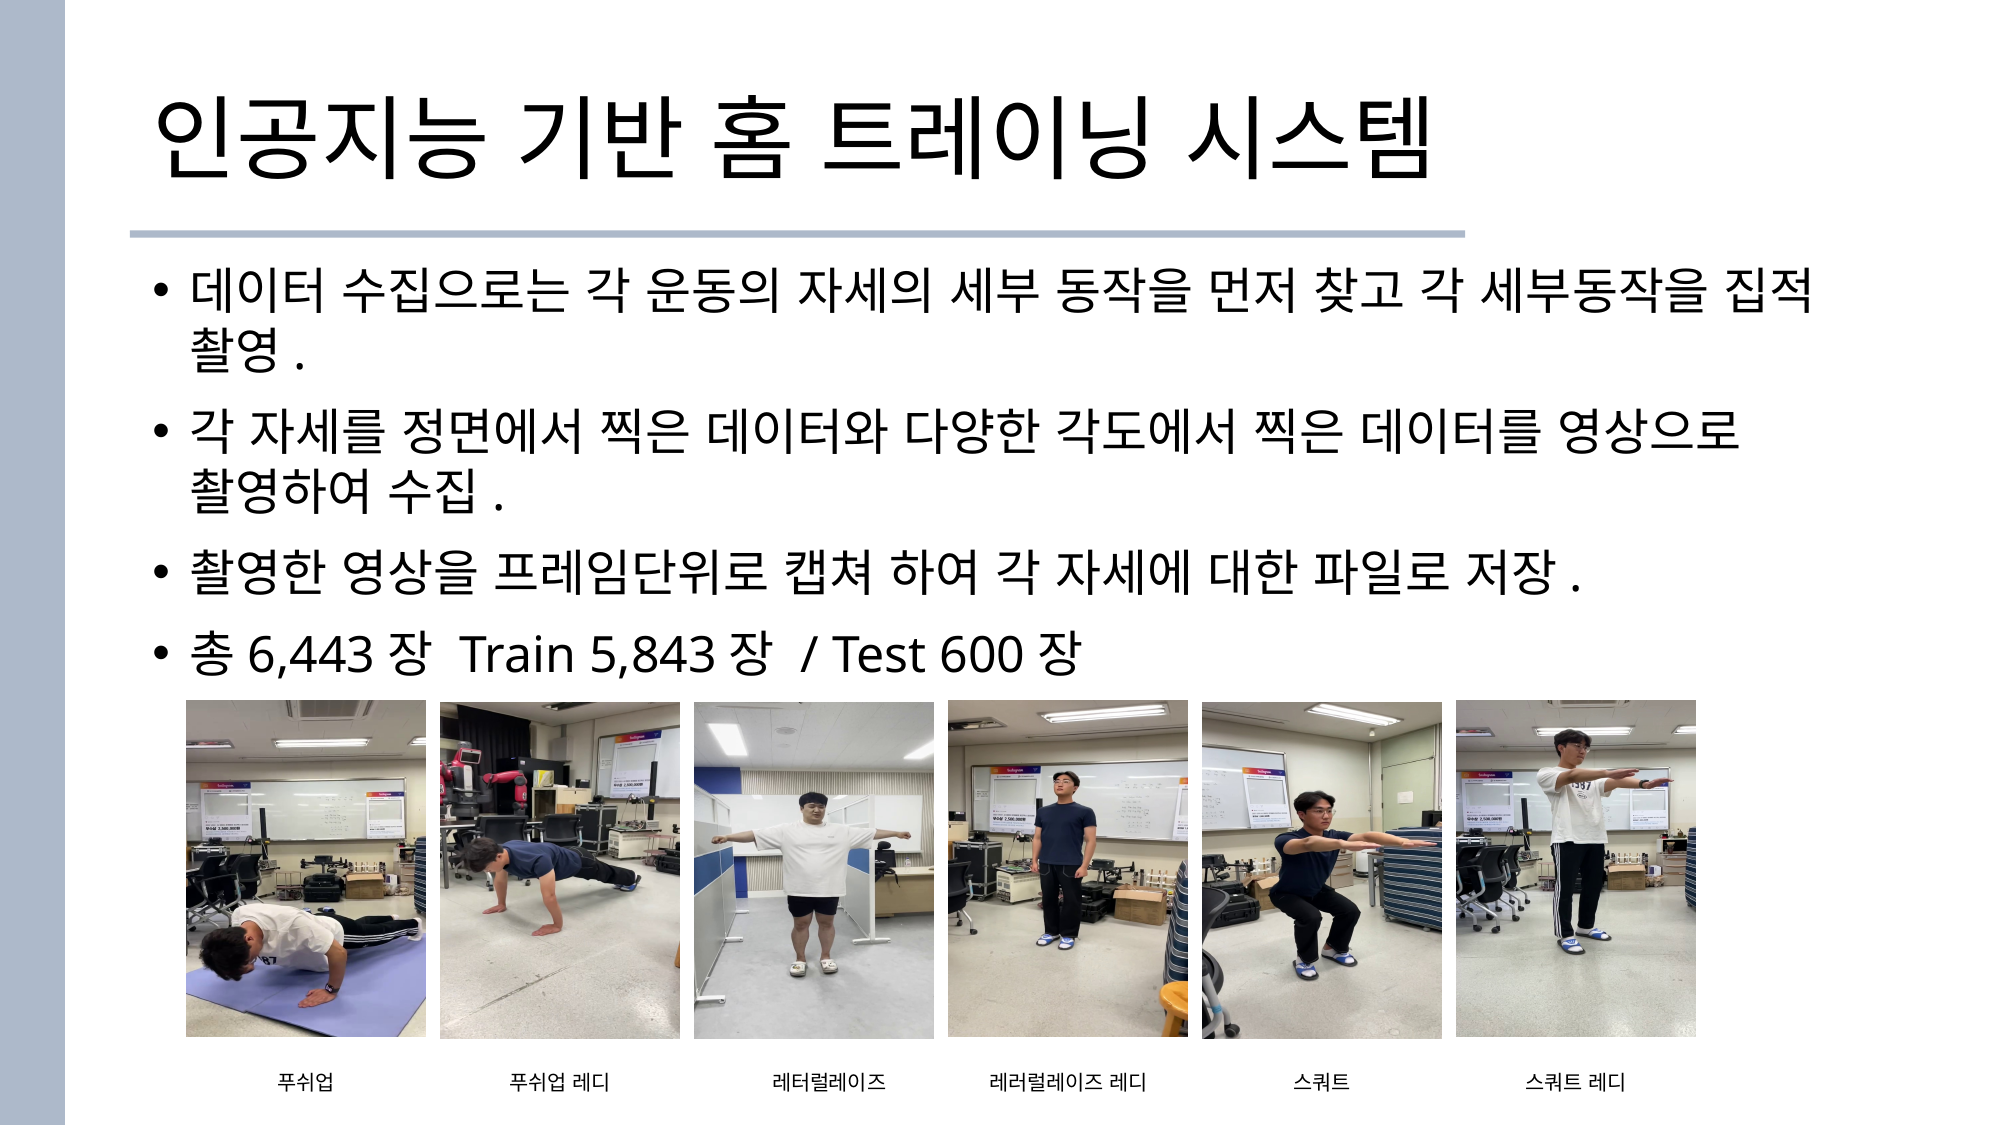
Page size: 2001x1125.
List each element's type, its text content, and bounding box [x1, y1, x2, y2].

text_box 푸쉬업 레디 [440, 1062, 680, 1103]
text_box 레러럴레이즈 레디 [948, 1062, 1188, 1103]
picture [694, 702, 934, 1039]
text_box 레터럴레이즈 [709, 1062, 948, 1103]
text_box 푸쉬업 [186, 1062, 426, 1103]
list 데이터 수집으로는 각 운동의 자세의 세부 동작을 먼저 찾고 각 세부동작을 집적 촬영. 각 자세를 정면에서 찍은 데이터와 다양한 각도에서 찍은 데이터를 영상으로 촬영하여 수집. 촬영한 영상을 프레임단위로 캡쳐 하여 각 자세에 대한 파일로 저장. 총6,443장 Train 5,843장 / Test 600장 [137, 252, 1911, 701]
picture [440, 702, 680, 1039]
title 인공지능 기반 홈 트레이닝 시스템 [137, 59, 1863, 227]
picture [948, 700, 1188, 1037]
picture [1202, 702, 1442, 1039]
text_box 스쿼트 레디 [1456, 1062, 1696, 1103]
picture [1456, 700, 1696, 1037]
picture [186, 700, 426, 1037]
text_box 스쿼트 [1202, 1062, 1442, 1103]
